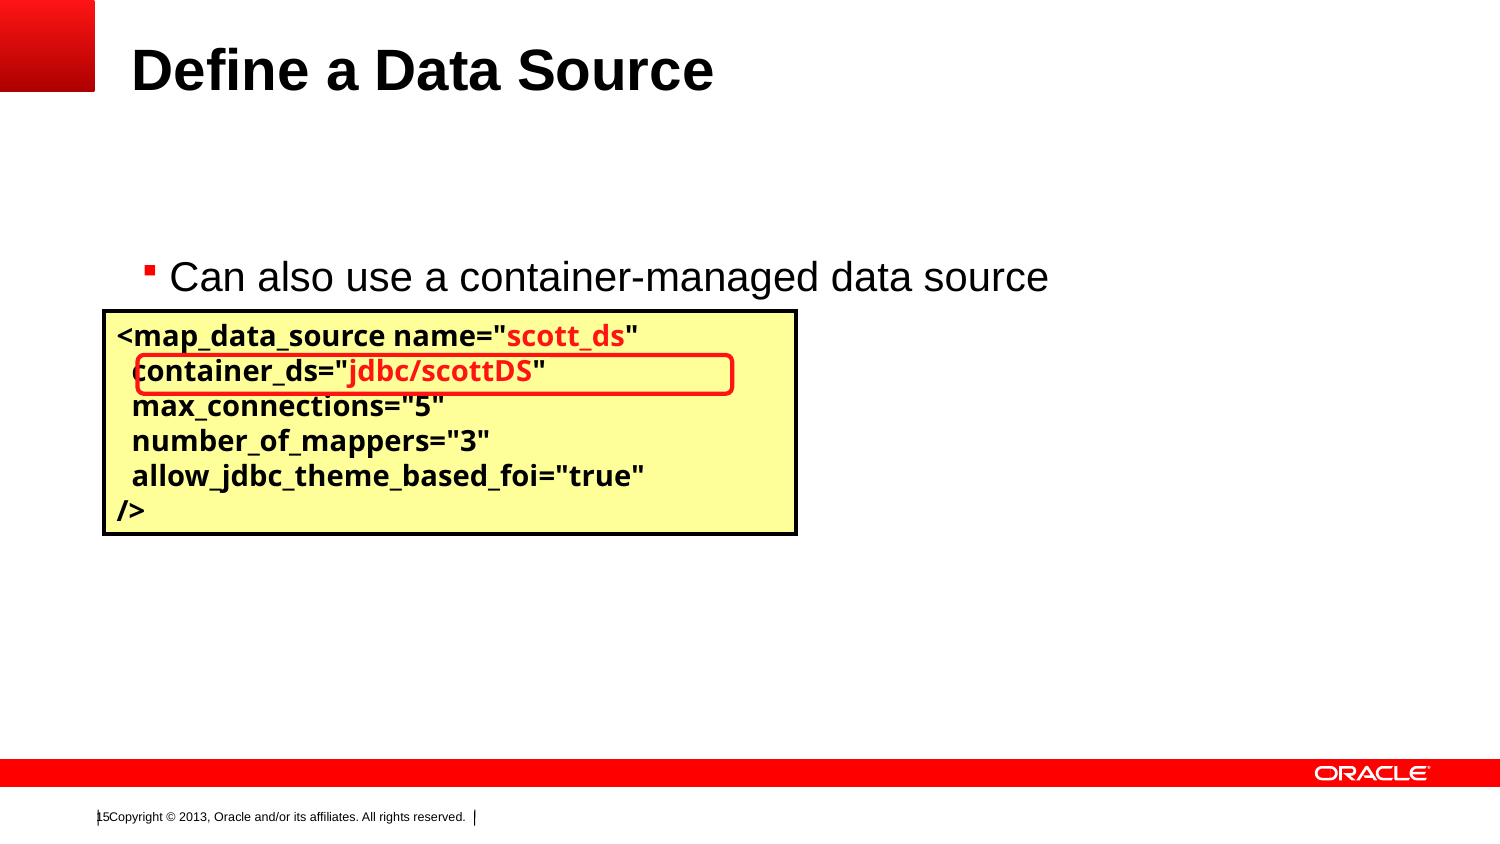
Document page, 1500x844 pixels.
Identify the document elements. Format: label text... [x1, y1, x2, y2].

text_box <map_data_source name="scott_ds" container_ds="jdbc/scottDS" max_connections="5" number_of_mappers="3" allow_jdbc_theme_based_foi="true" /> [103, 311, 797, 534]
text_box [135, 352, 735, 396]
title Define a Data Source [131, 40, 1482, 107]
text_box [154, 396, 181, 445]
list Can also use a container-managed data source [131, 249, 1482, 731]
picture [0, 759, 1500, 787]
